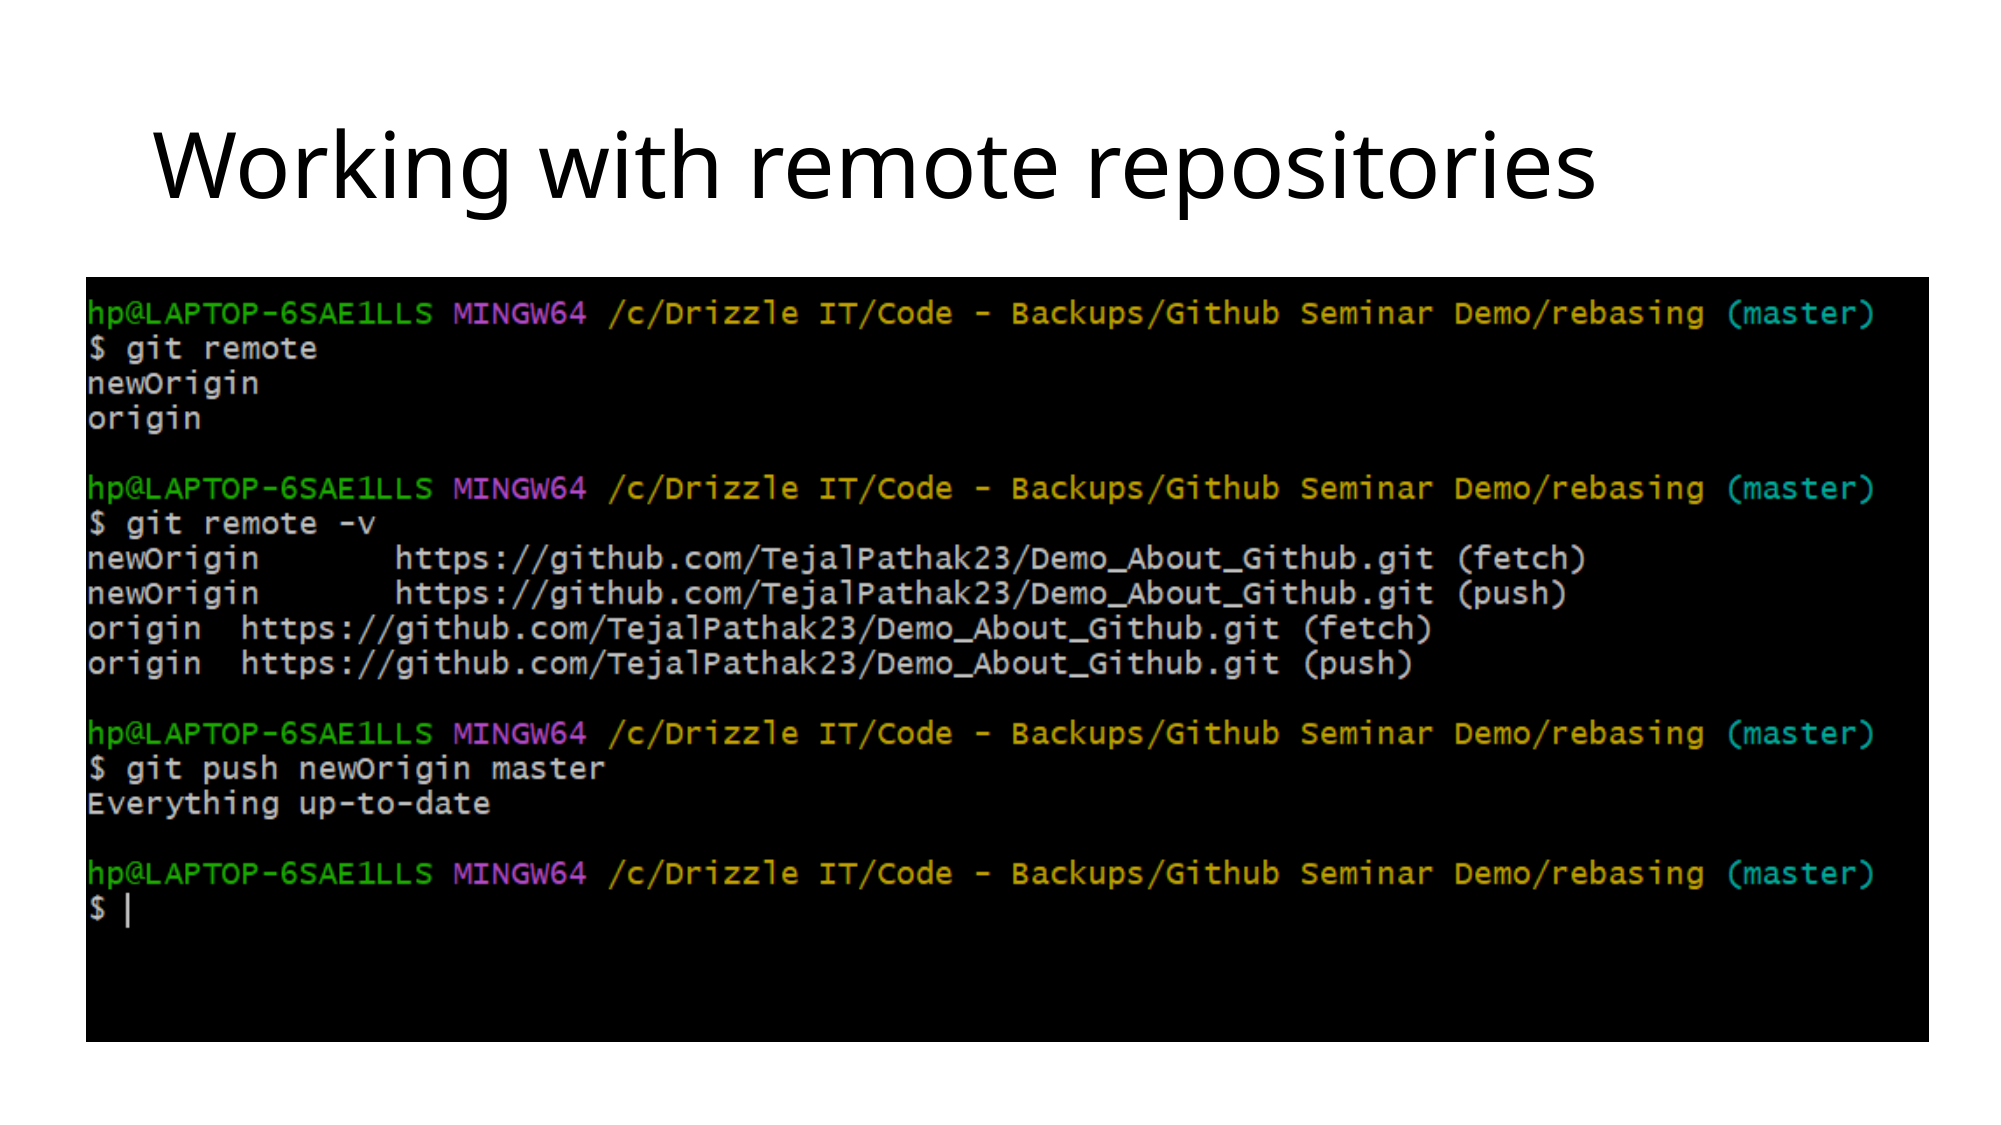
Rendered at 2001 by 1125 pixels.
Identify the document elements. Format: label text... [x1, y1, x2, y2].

title Working with remote repositories [137, 59, 1863, 277]
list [86, 277, 1929, 1042]
